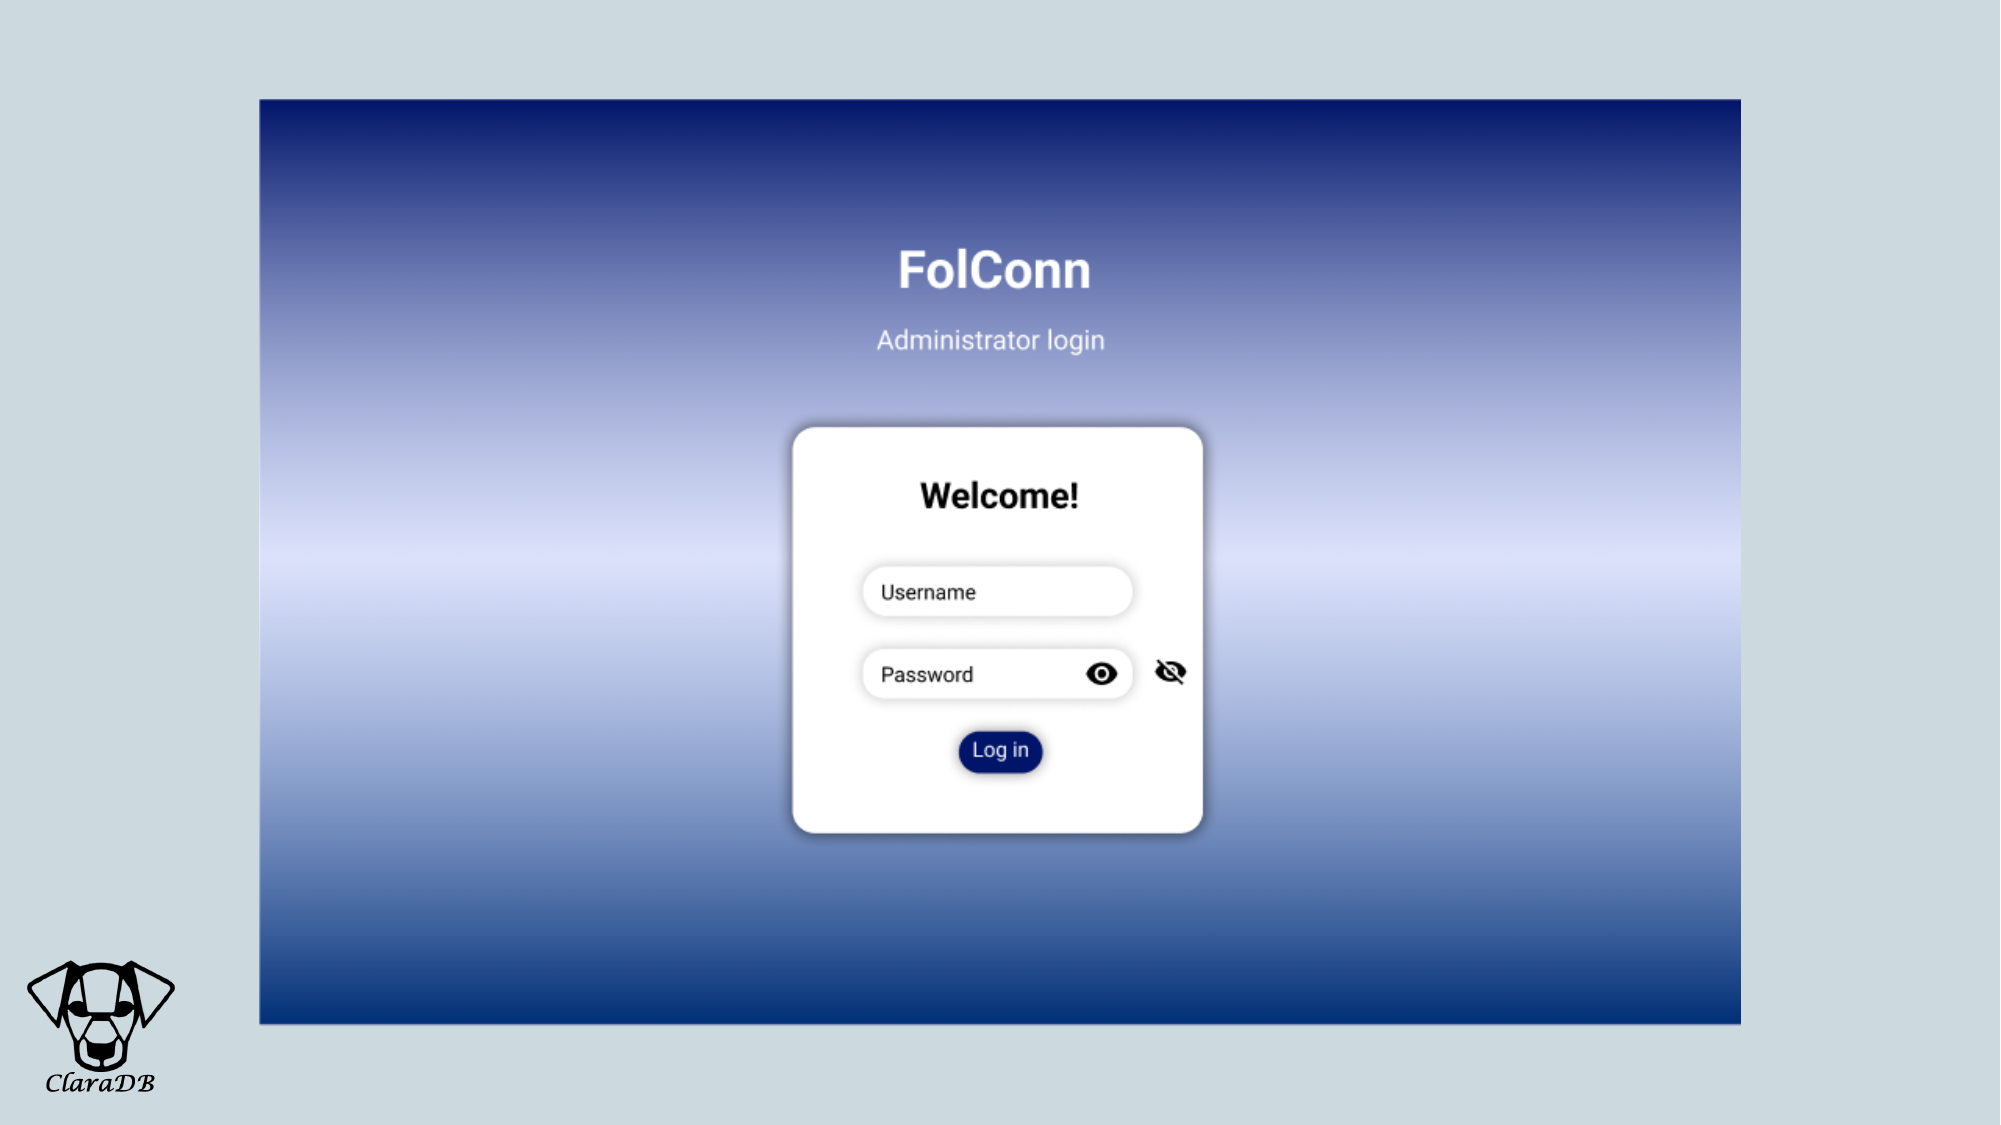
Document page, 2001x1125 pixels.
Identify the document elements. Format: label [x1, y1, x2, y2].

picture [259, 99, 1741, 1026]
picture [22, 947, 181, 1099]
